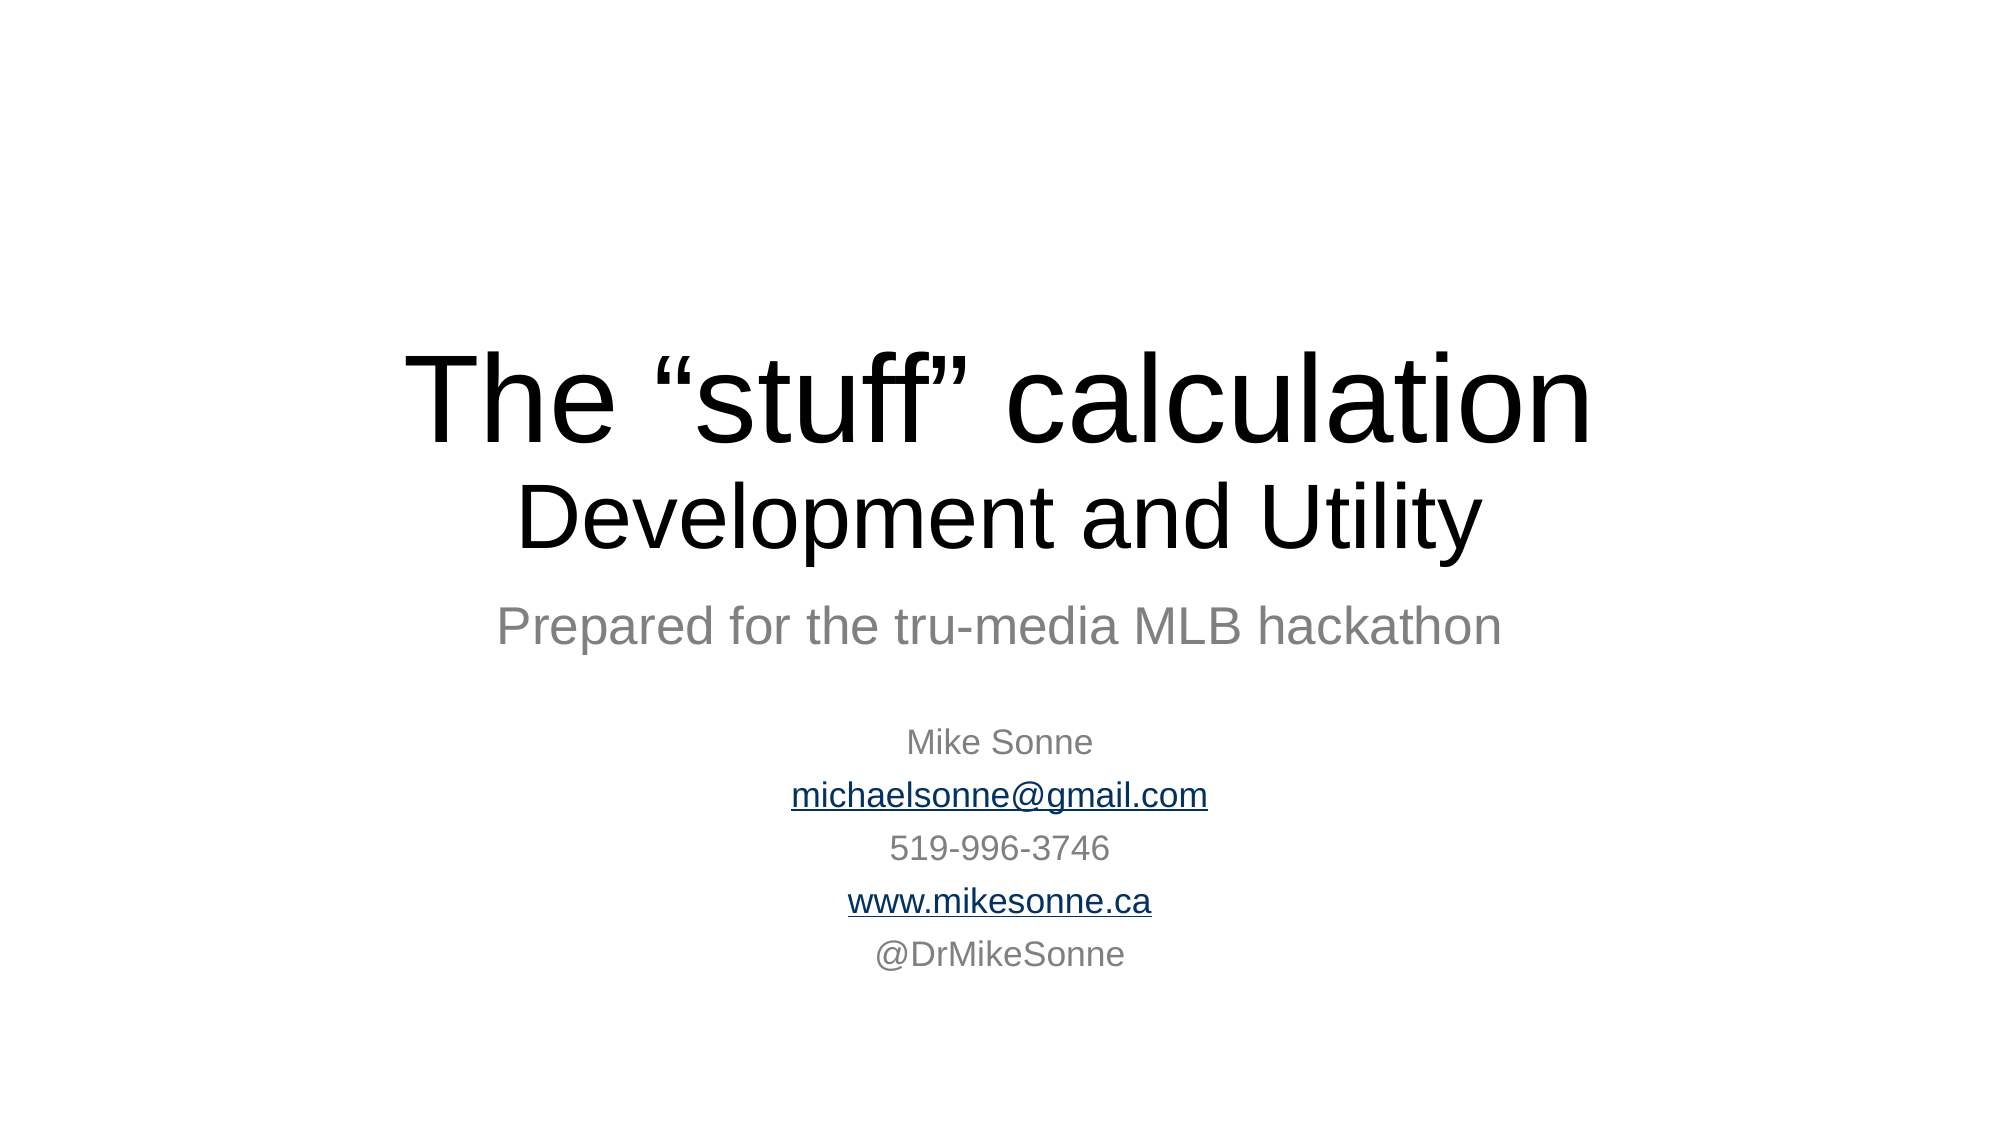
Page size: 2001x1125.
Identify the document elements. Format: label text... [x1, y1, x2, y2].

title The “stuff” calculation Development and Utility [249, 184, 1750, 576]
subtitle Prepared for the tru-media MLB hackathon Mike Sonne michaelsonne@gmail.com 519-996-3746 www.mikesonne.ca @DrMikeSonne [249, 590, 1750, 987]
